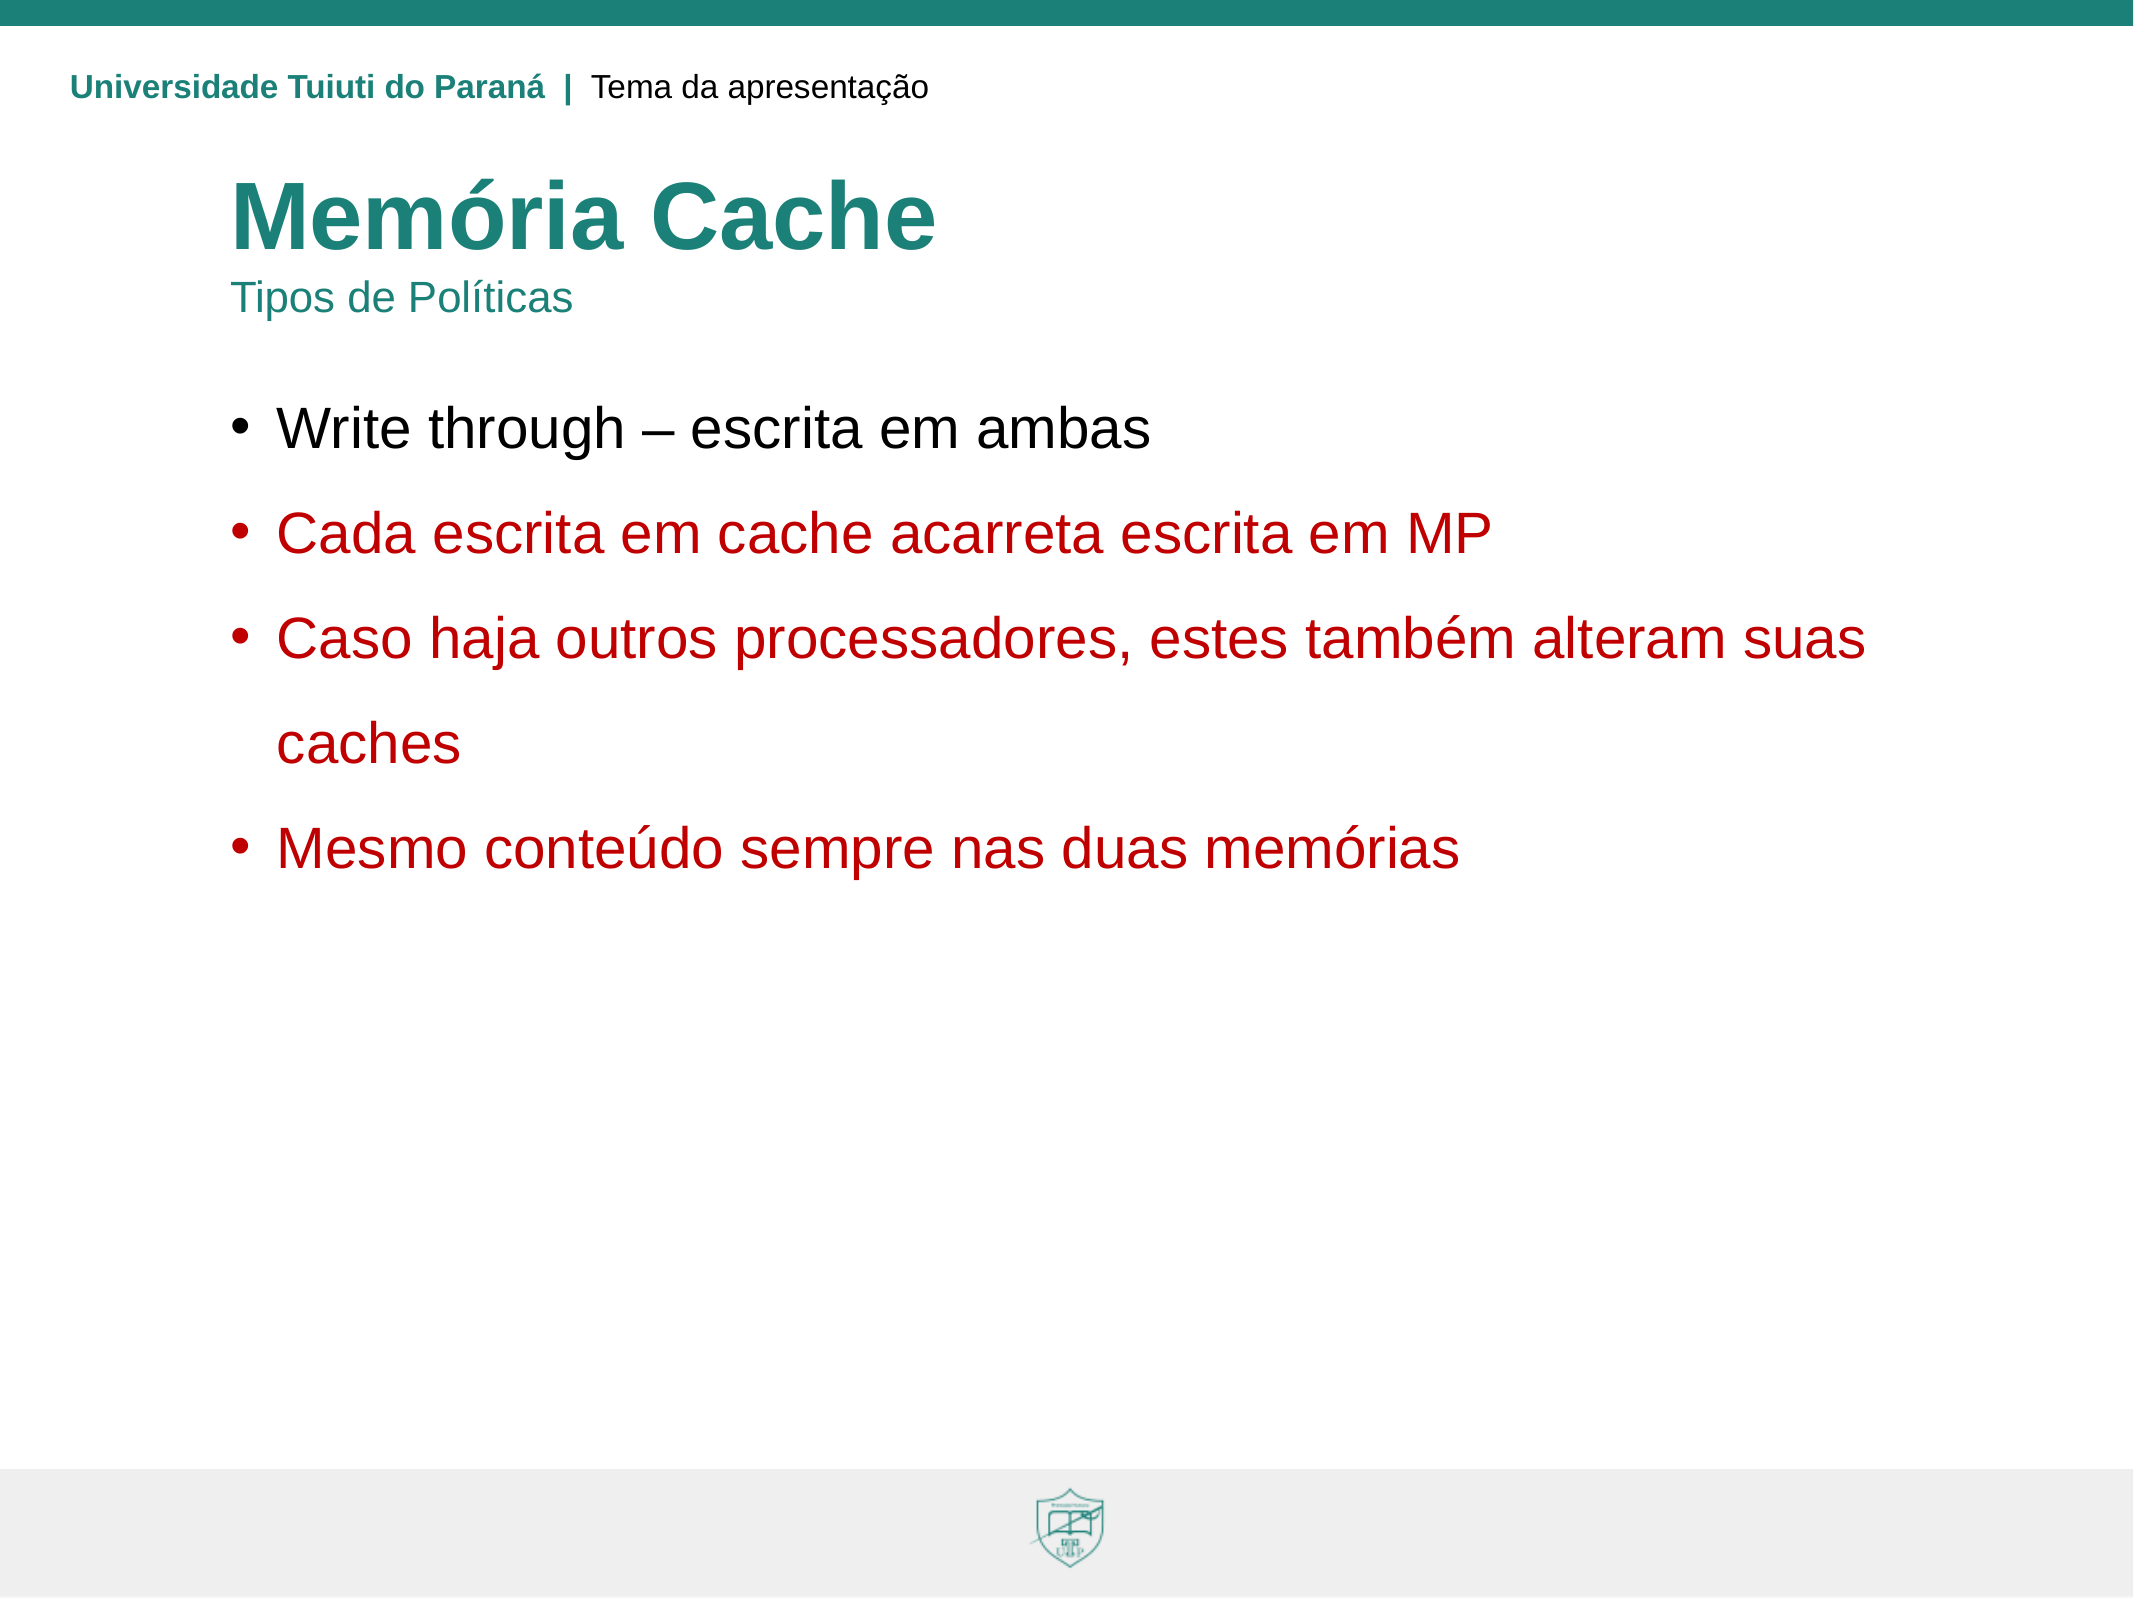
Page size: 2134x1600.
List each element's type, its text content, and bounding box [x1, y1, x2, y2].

text_box Universidade Tuiuti do Paraná | Tema da apresentação [63, 59, 936, 112]
picture [0, 1469, 2134, 1598]
text_box Memória Cache Tipos de Políticas Write through – escrita em ambas Cada escrita em cache acarreta escrita em MP Caso haja outros processadores, estes também alteram suas caches Mesmo conteúdo sempre nas duas memórias [223, 147, 1910, 887]
picture [0, 0, 2134, 26]
